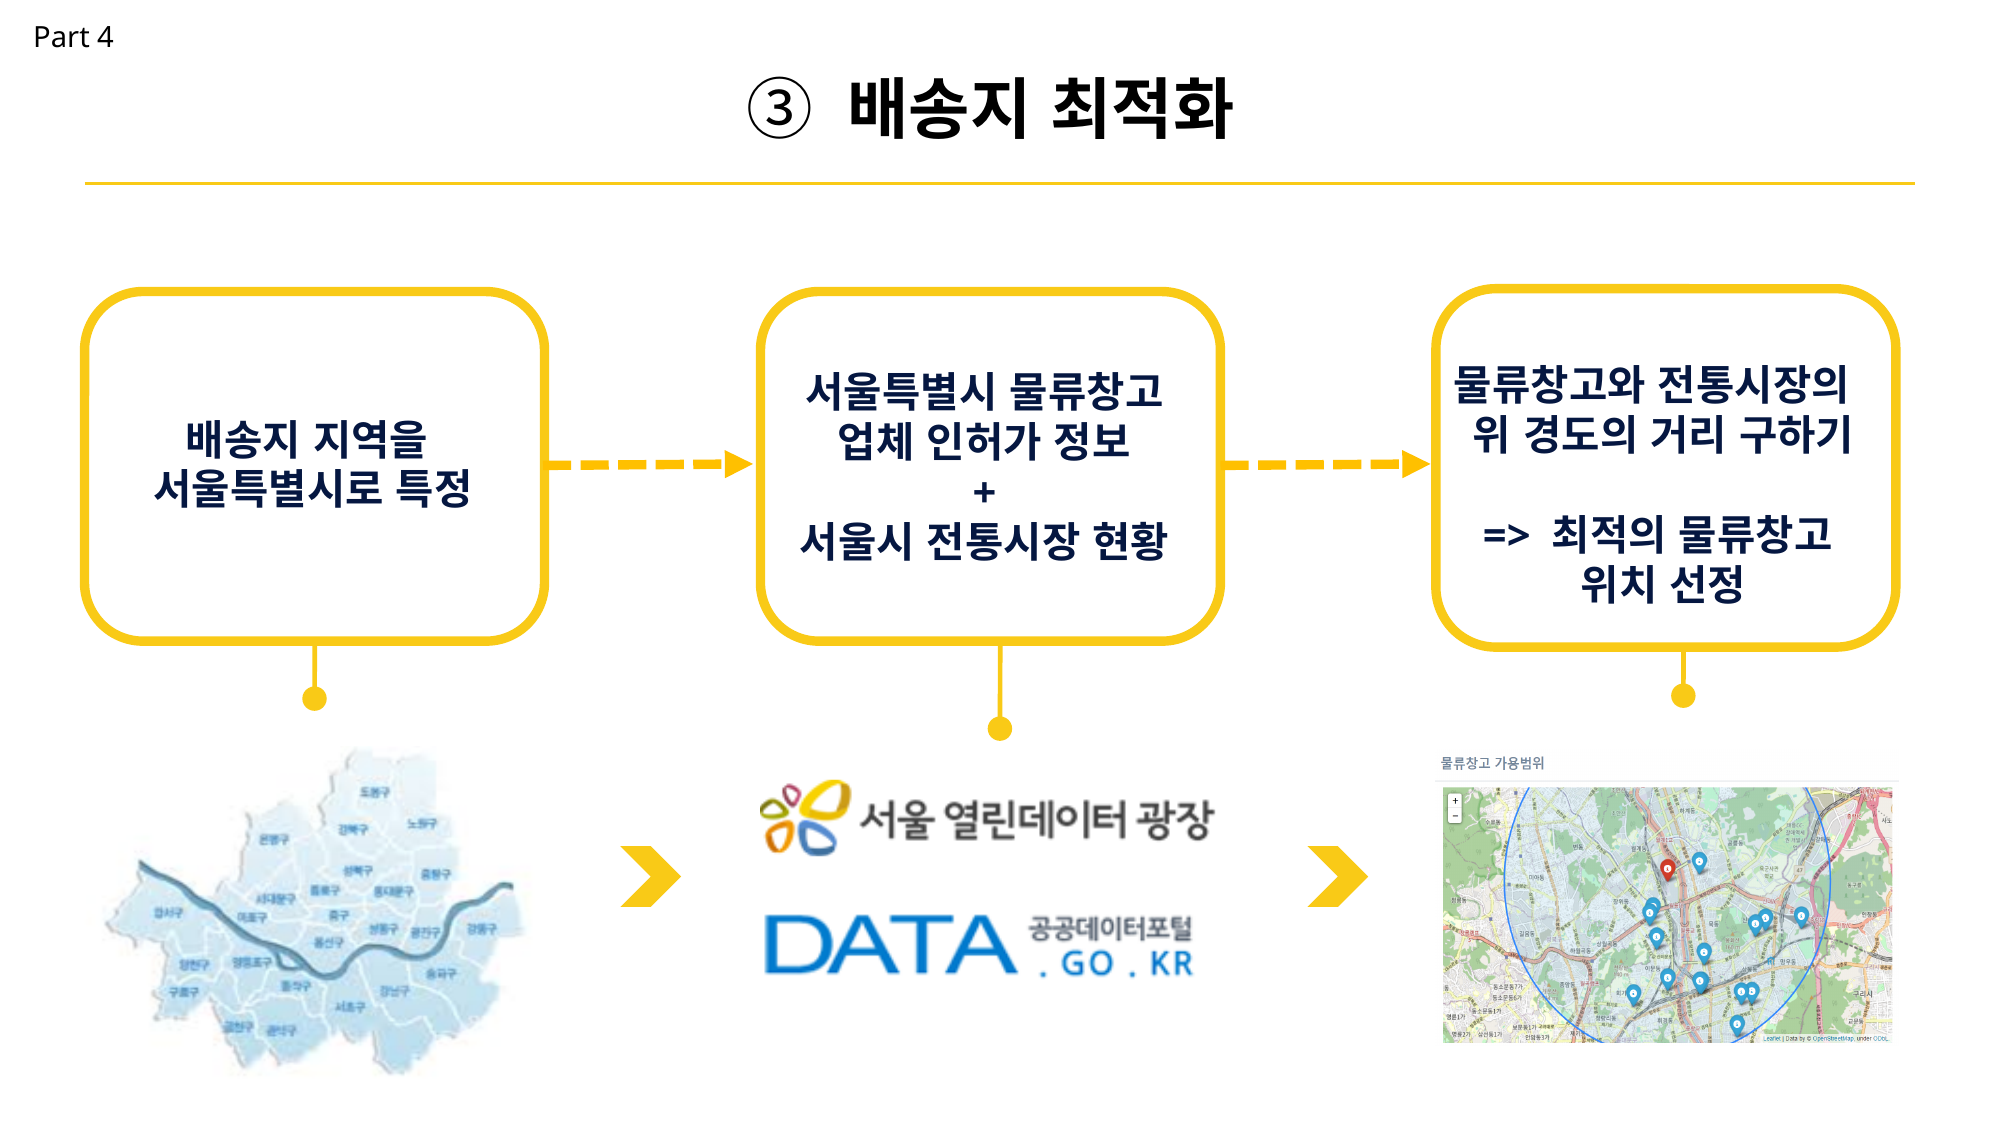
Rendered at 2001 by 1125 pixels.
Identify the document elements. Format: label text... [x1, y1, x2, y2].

picture [84, 746, 542, 1080]
text_box [617, 845, 683, 909]
text_box [1696, 617, 1890, 649]
text_box [759, 290, 1222, 643]
picture [759, 778, 1220, 859]
picture [757, 873, 1220, 1003]
text_box [1304, 845, 1370, 909]
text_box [1671, 546, 1696, 708]
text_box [302, 549, 327, 711]
picture [1435, 749, 1899, 1046]
text_box [1434, 287, 1897, 351]
text_box Part 4 [18, 10, 130, 61]
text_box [987, 579, 1013, 741]
text_box 배송지 지역을 서울특별시로 특정 [84, 405, 542, 521]
text_box 서울특별시 물류창고 업체 인허가 정보 + 서울시 전통시장 현황 [752, 358, 1216, 574]
text_box [83, 290, 546, 643]
text_box [1442, 617, 1671, 649]
text_box ③ 배송지 최적화 [0, 59, 2000, 155]
text_box 물류창고와 전통시장의 위 경도의 거리 구하기 => 최적의 물류창고 위치 선정 [1422, 351, 1906, 617]
